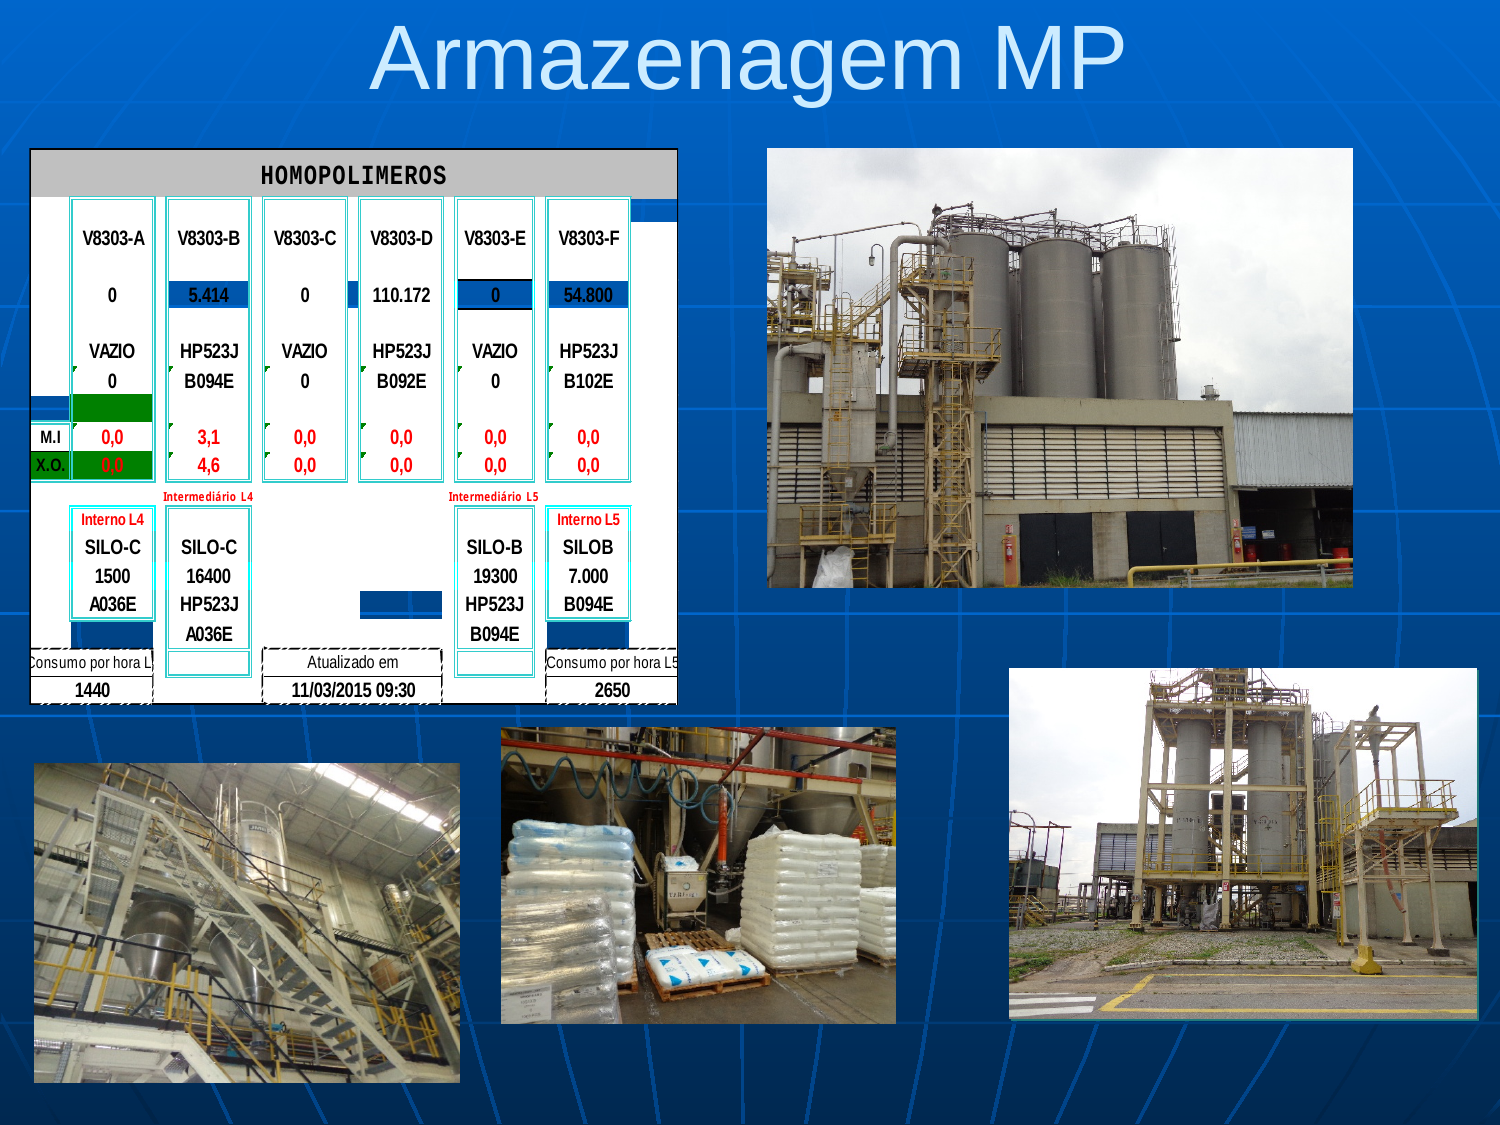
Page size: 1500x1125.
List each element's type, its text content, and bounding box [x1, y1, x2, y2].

picture [29, 148, 680, 707]
picture [767, 148, 1353, 588]
picture [34, 763, 460, 1083]
picture [501, 727, 896, 1024]
picture [1009, 668, 1477, 1019]
title Armazenagem MP [75, 7, 1425, 99]
